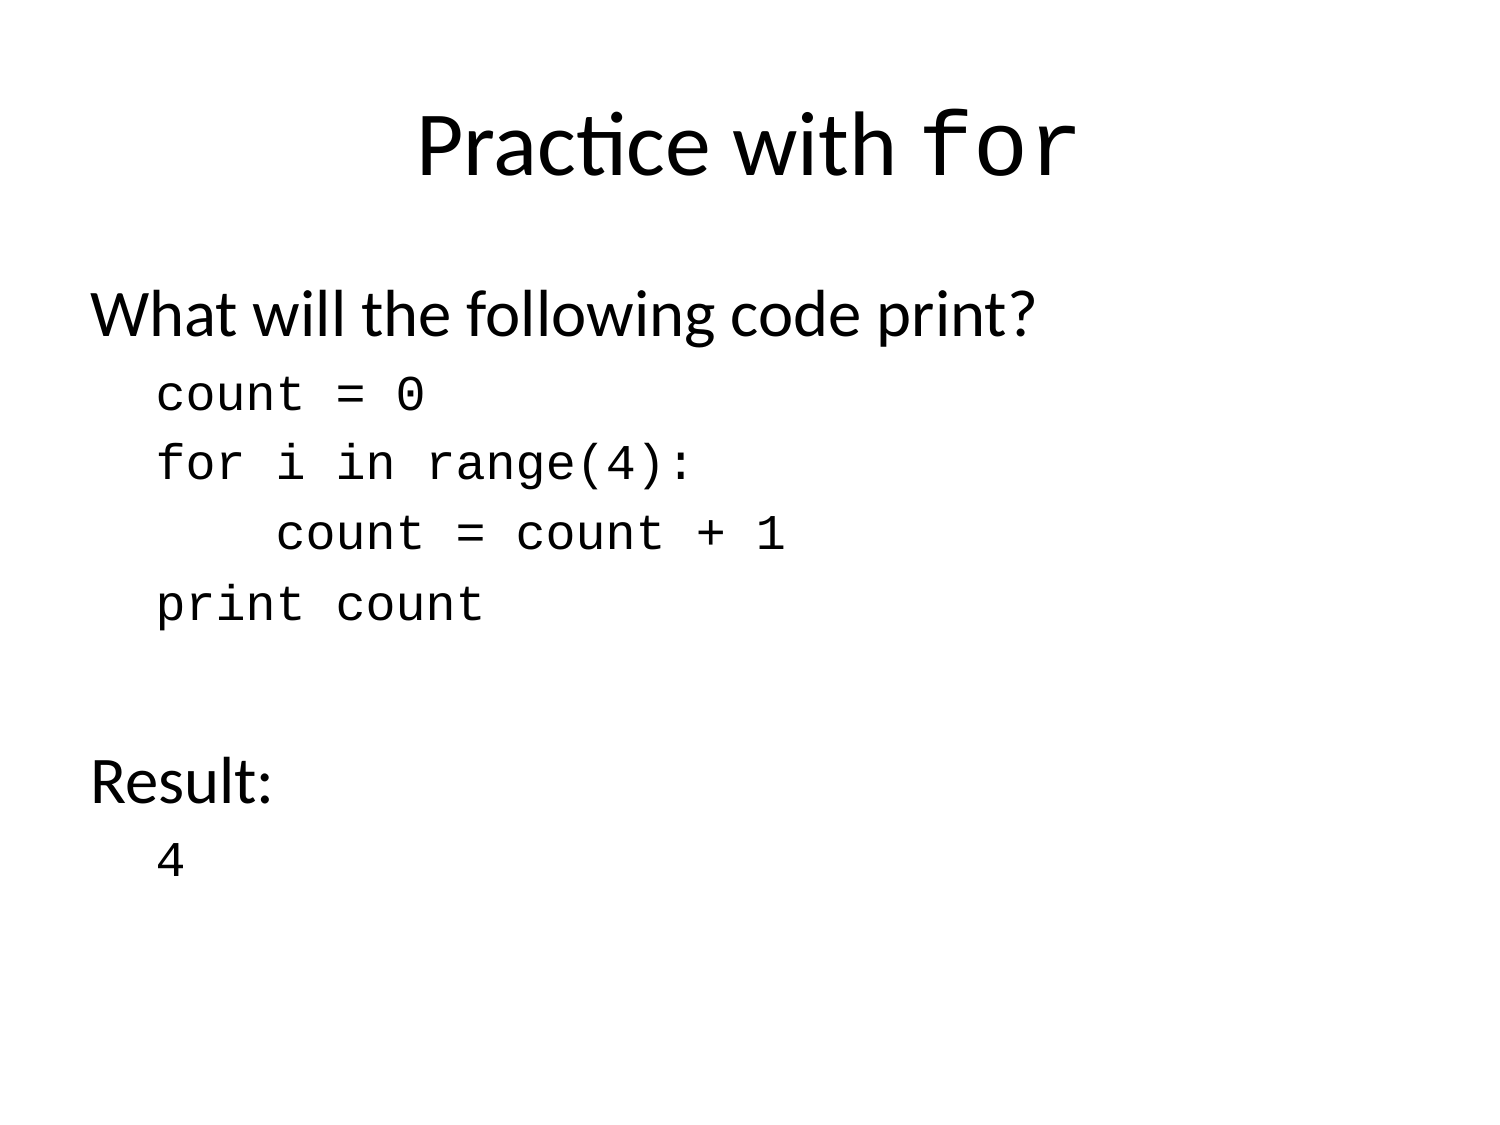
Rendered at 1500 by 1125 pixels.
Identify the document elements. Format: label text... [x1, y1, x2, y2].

list What will the following code print? count = 0 for i in range(4): count = count + 1 print count Result: 4 [75, 262, 1425, 1005]
title Practice with for [75, 45, 1425, 233]
